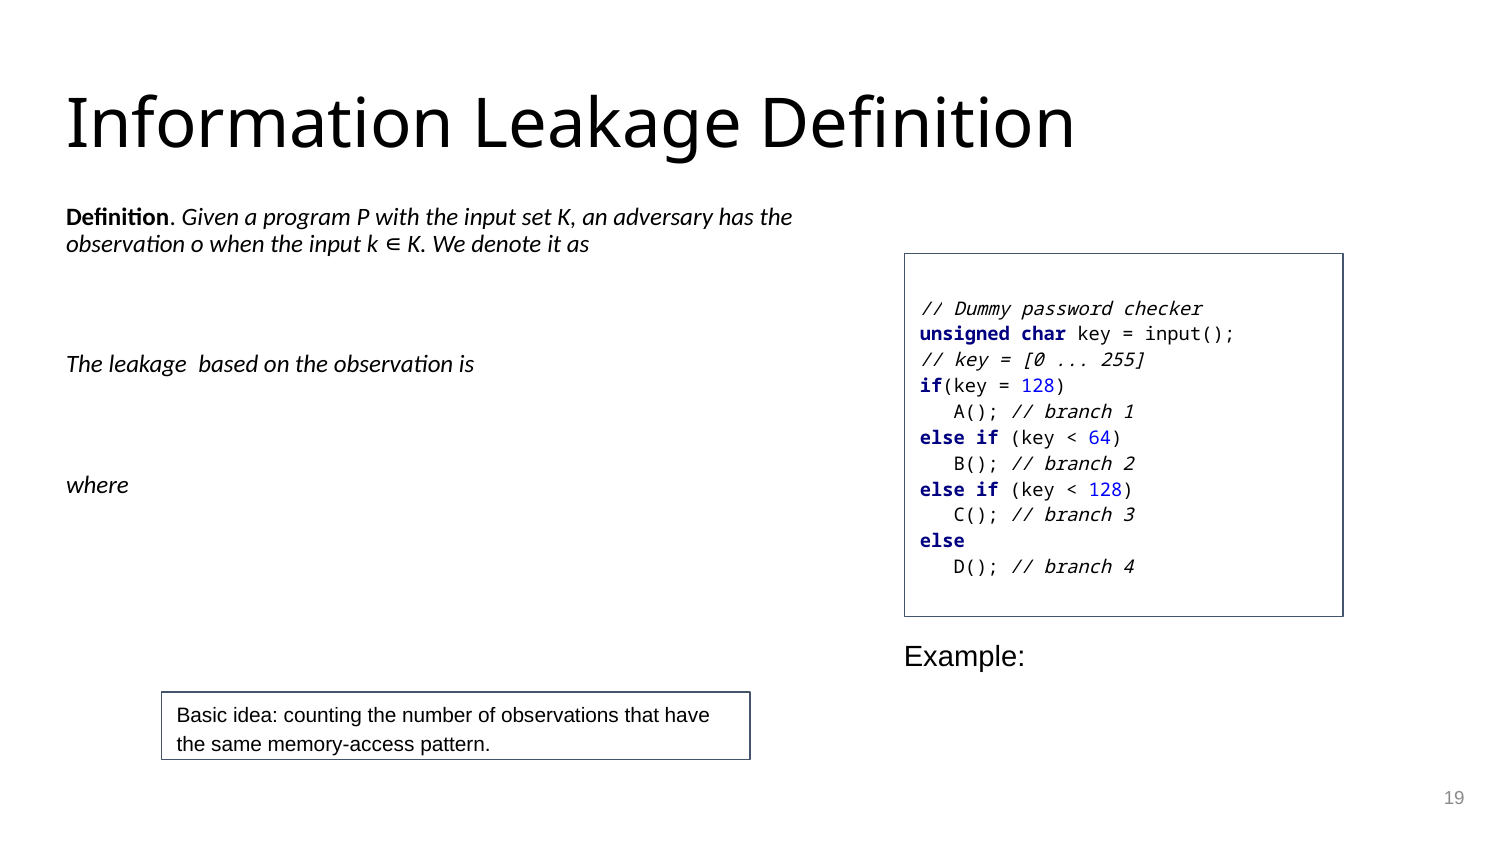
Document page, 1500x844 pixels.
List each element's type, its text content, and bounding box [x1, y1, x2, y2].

text_box // Dummy password checker unsigned char key = input(); // key = [0 ... 255] if(key = 128) A(); // branch 1 else if (key < 64) B(); // branch 2 else if (key < 128) C(); // branch 3 else D(); // branch 4 [904, 253, 1343, 617]
title Information Leakage Definition [51, 72, 1500, 167]
slide_number 19 [1389, 764, 1480, 830]
text_box Basic idea: counting the number of observations that have the same memory-access pattern. [161, 691, 750, 760]
